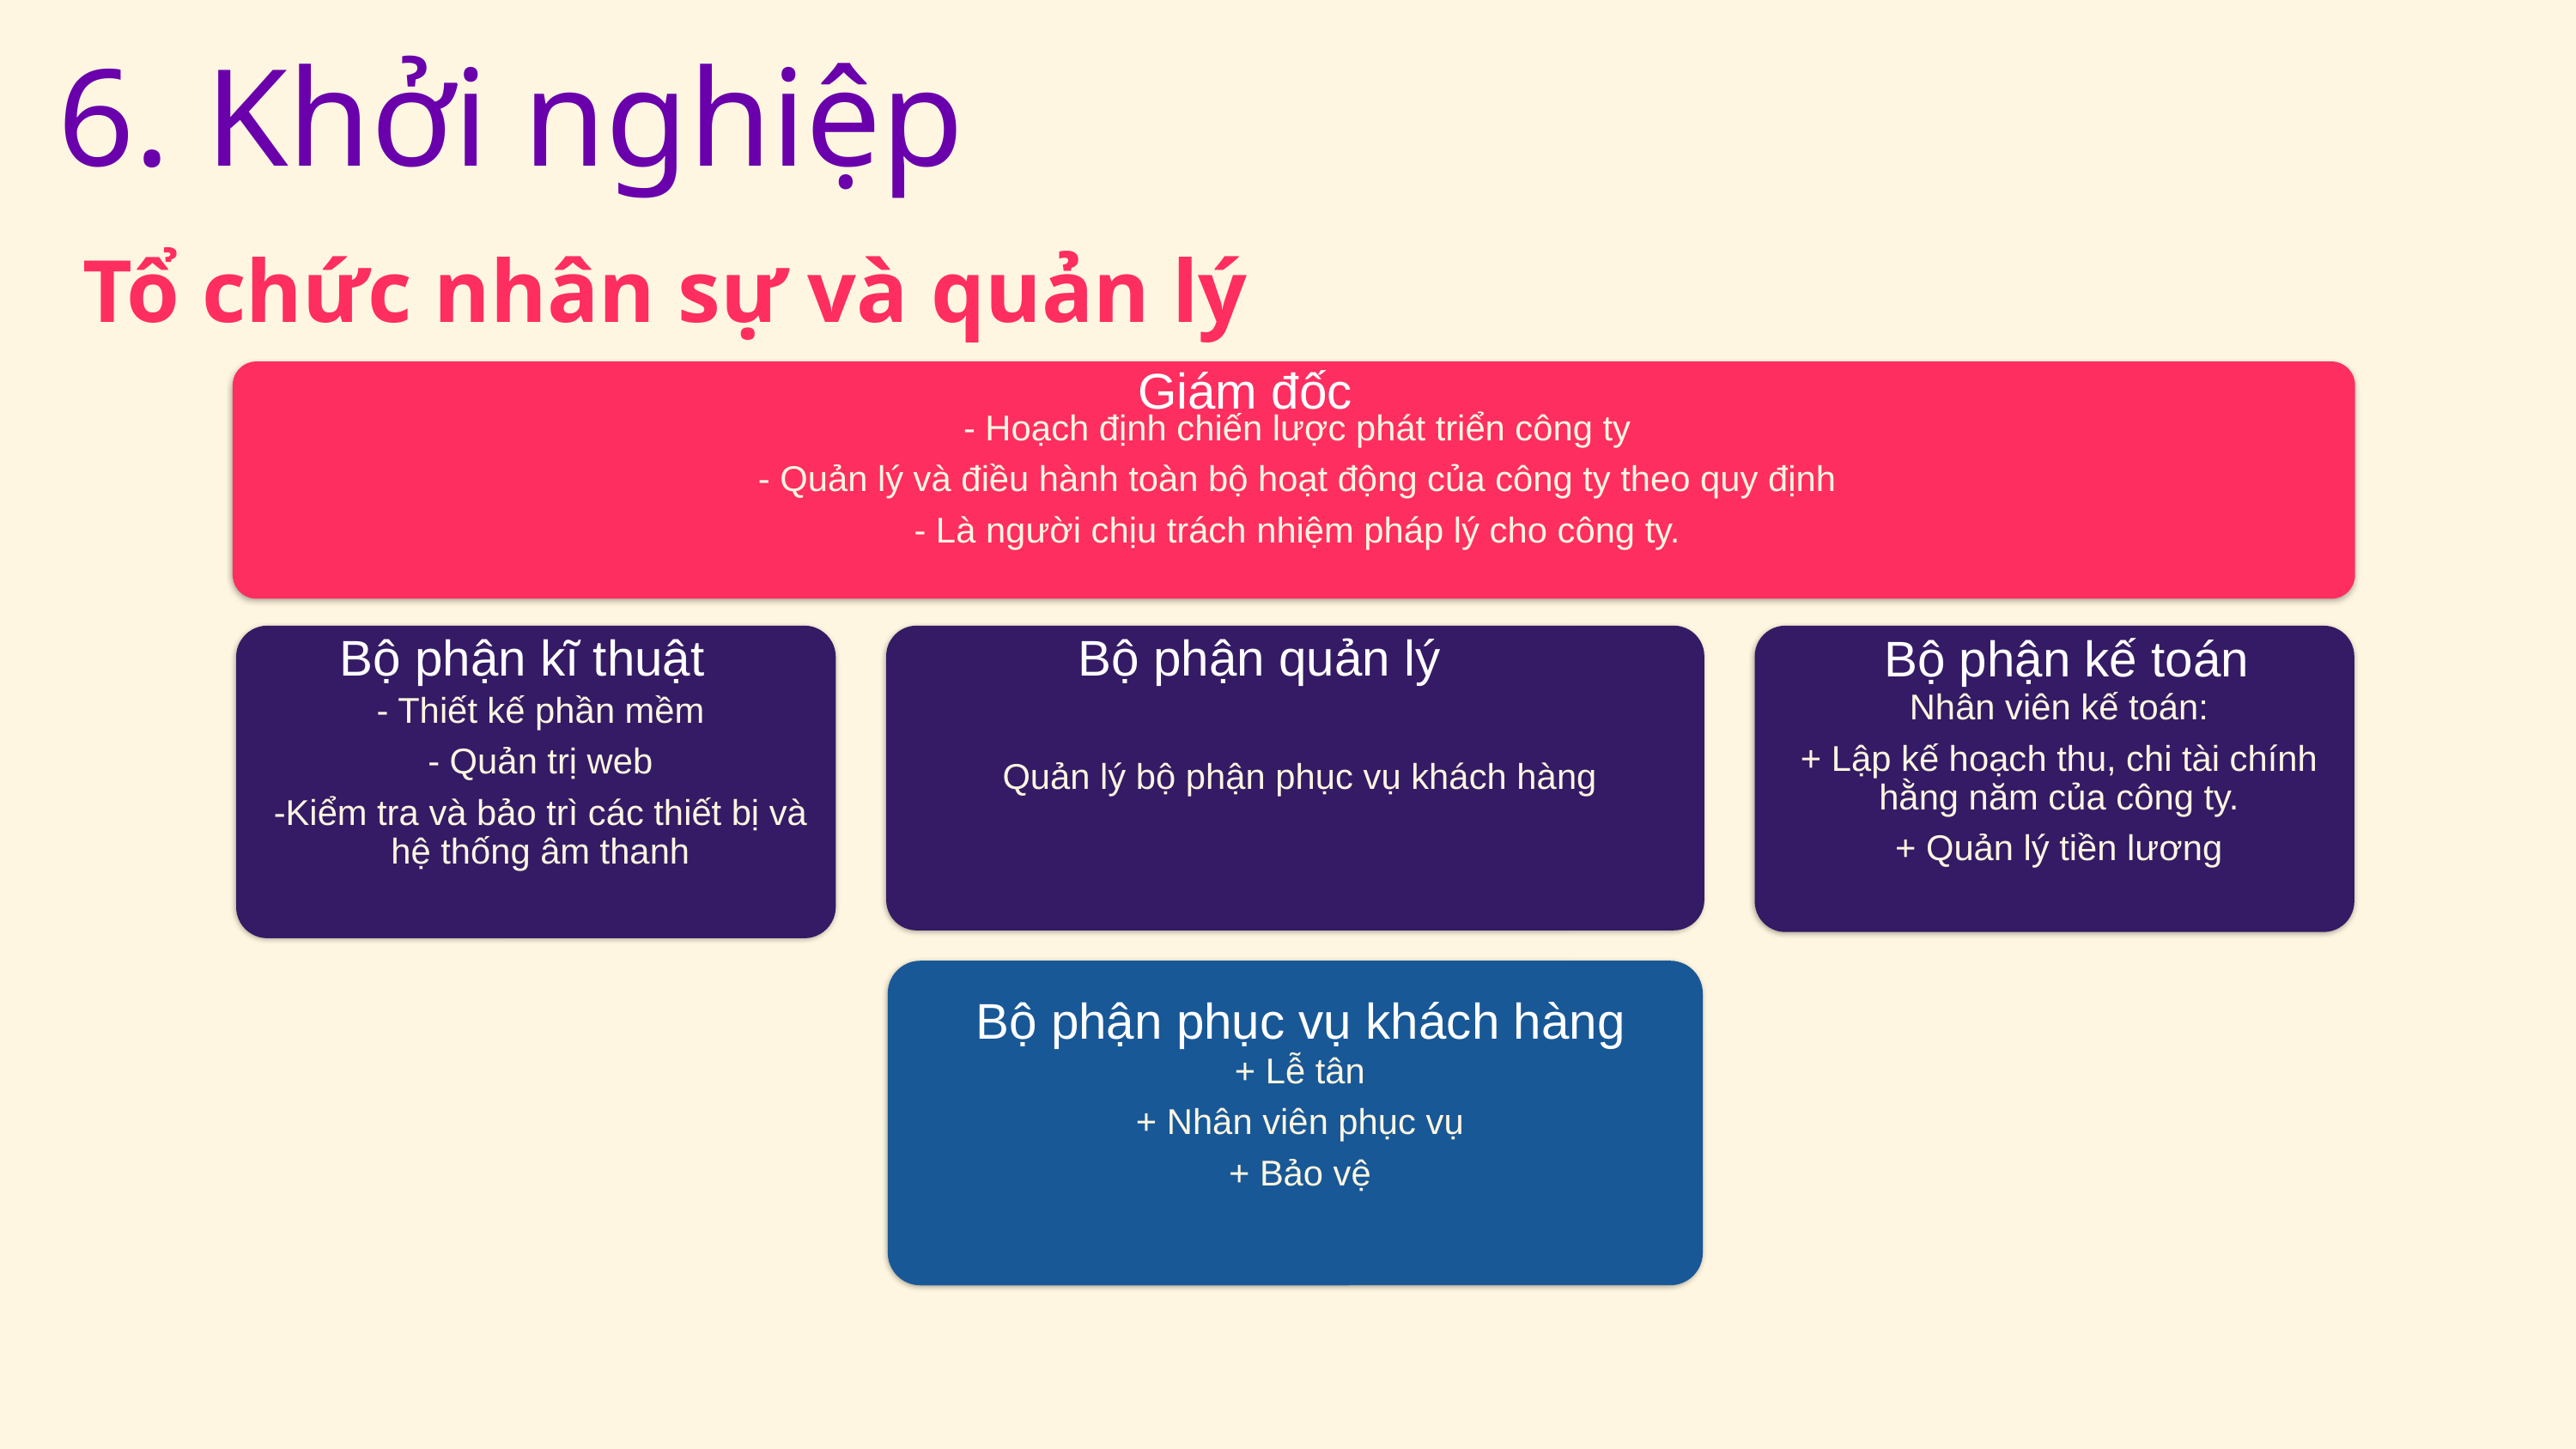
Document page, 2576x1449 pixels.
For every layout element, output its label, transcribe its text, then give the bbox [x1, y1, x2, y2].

text_box Tổ chức nhân sự và quản lý [82, 205, 1477, 340]
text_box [232, 356, 2359, 1287]
text_box 6. Khởi nghiệp [58, 0, 1142, 194]
